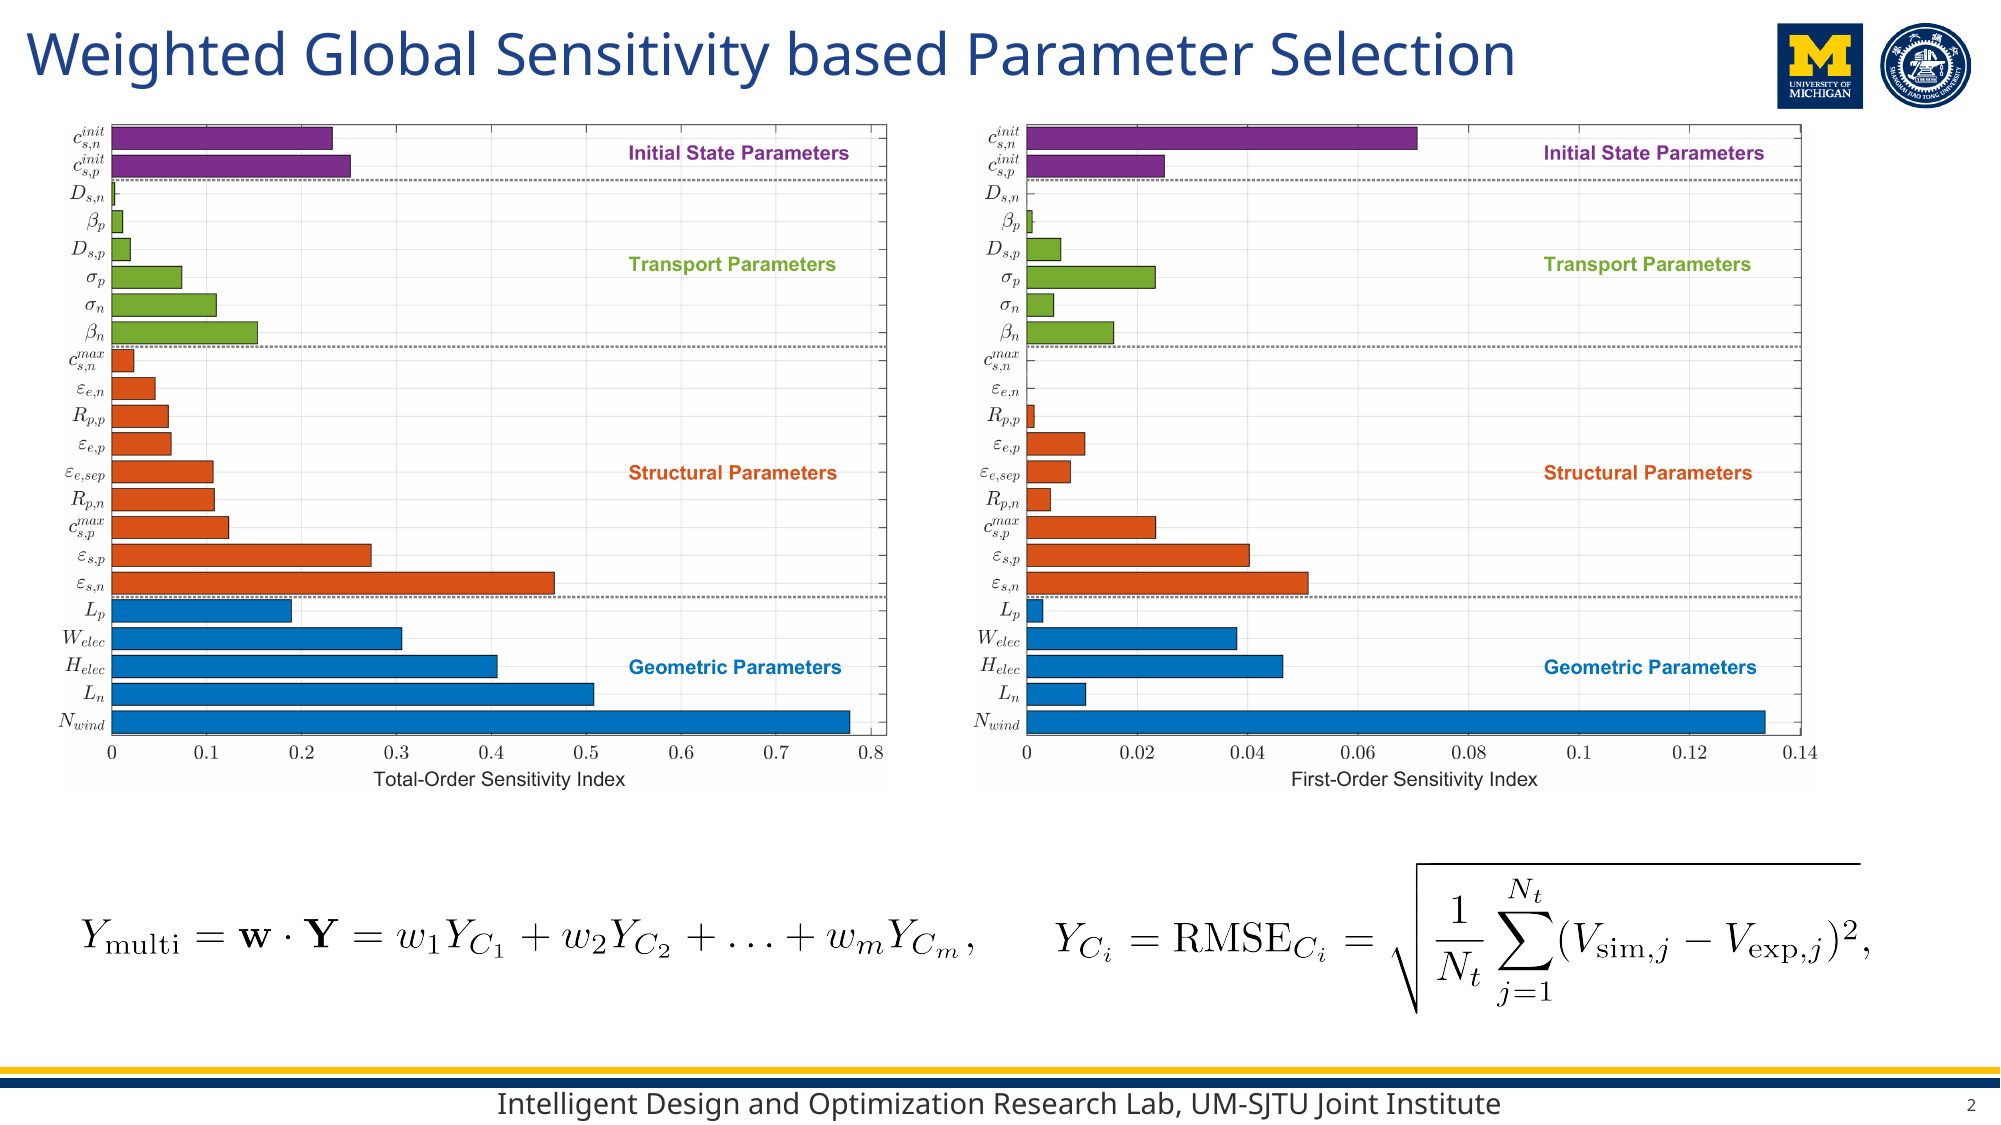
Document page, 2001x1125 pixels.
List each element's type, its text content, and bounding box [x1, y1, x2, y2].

picture [972, 123, 1818, 792]
title Weighted Global Sensitivity based Parameter Selection [26, 25, 1832, 88]
picture [57, 123, 889, 792]
picture [1764, 17, 1977, 113]
picture [80, 918, 973, 959]
picture [1055, 863, 1870, 1014]
